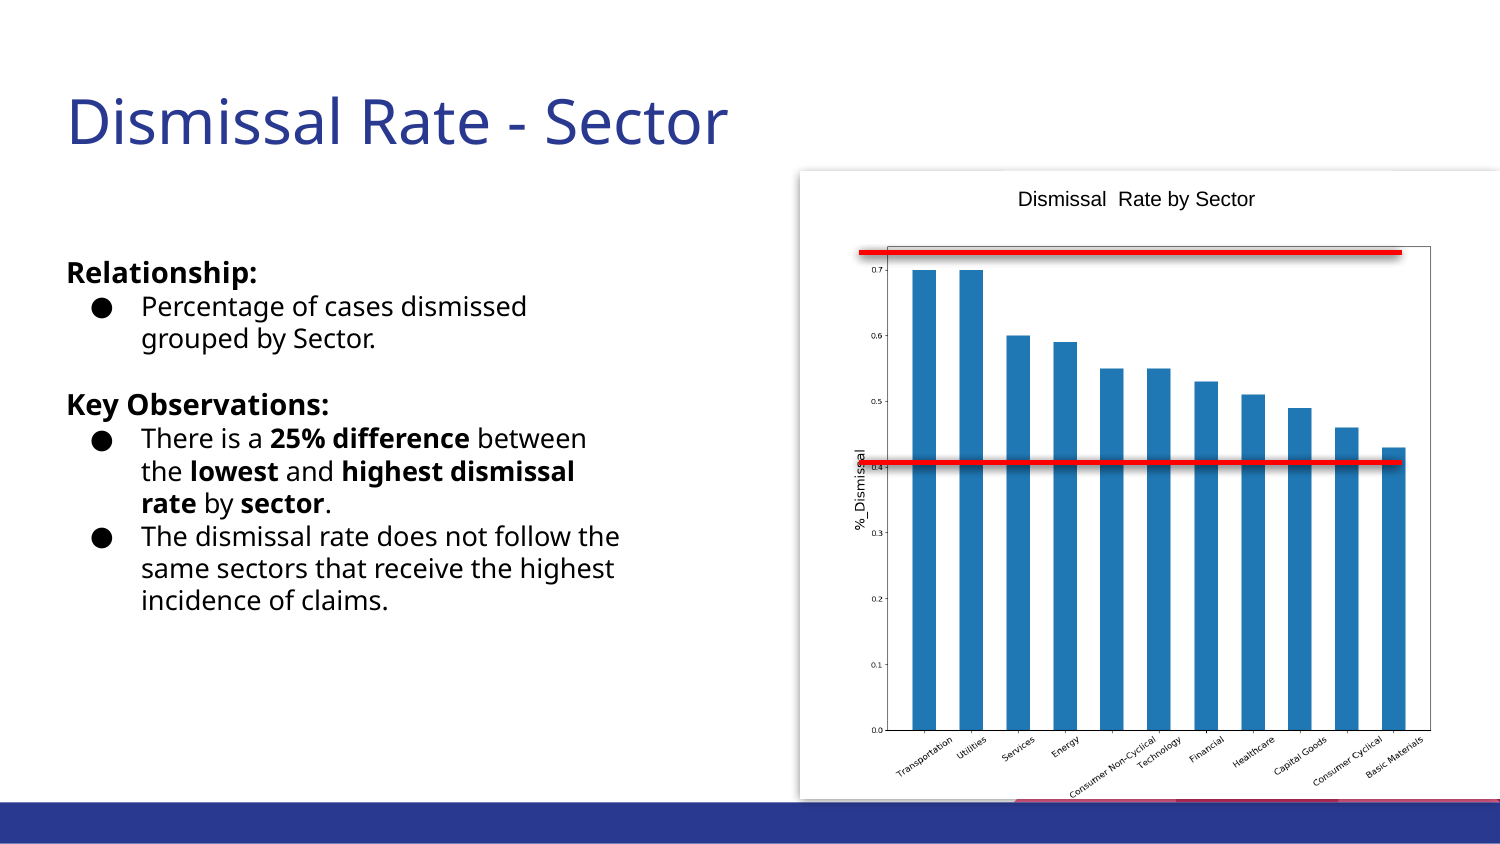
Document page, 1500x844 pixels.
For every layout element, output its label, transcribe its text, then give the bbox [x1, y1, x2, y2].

list Relationship: Percentage of cases dismissed grouped by Sector. Key Observations: There is a 25% difference between the lowest and highest dismissal rate by sector. The dismissal rate does not follow the same sectors that receive the highest incidence of claims. [51, 239, 650, 668]
picture [800, 171, 1500, 799]
title Dismissal Rate - Sector [51, 67, 1449, 167]
